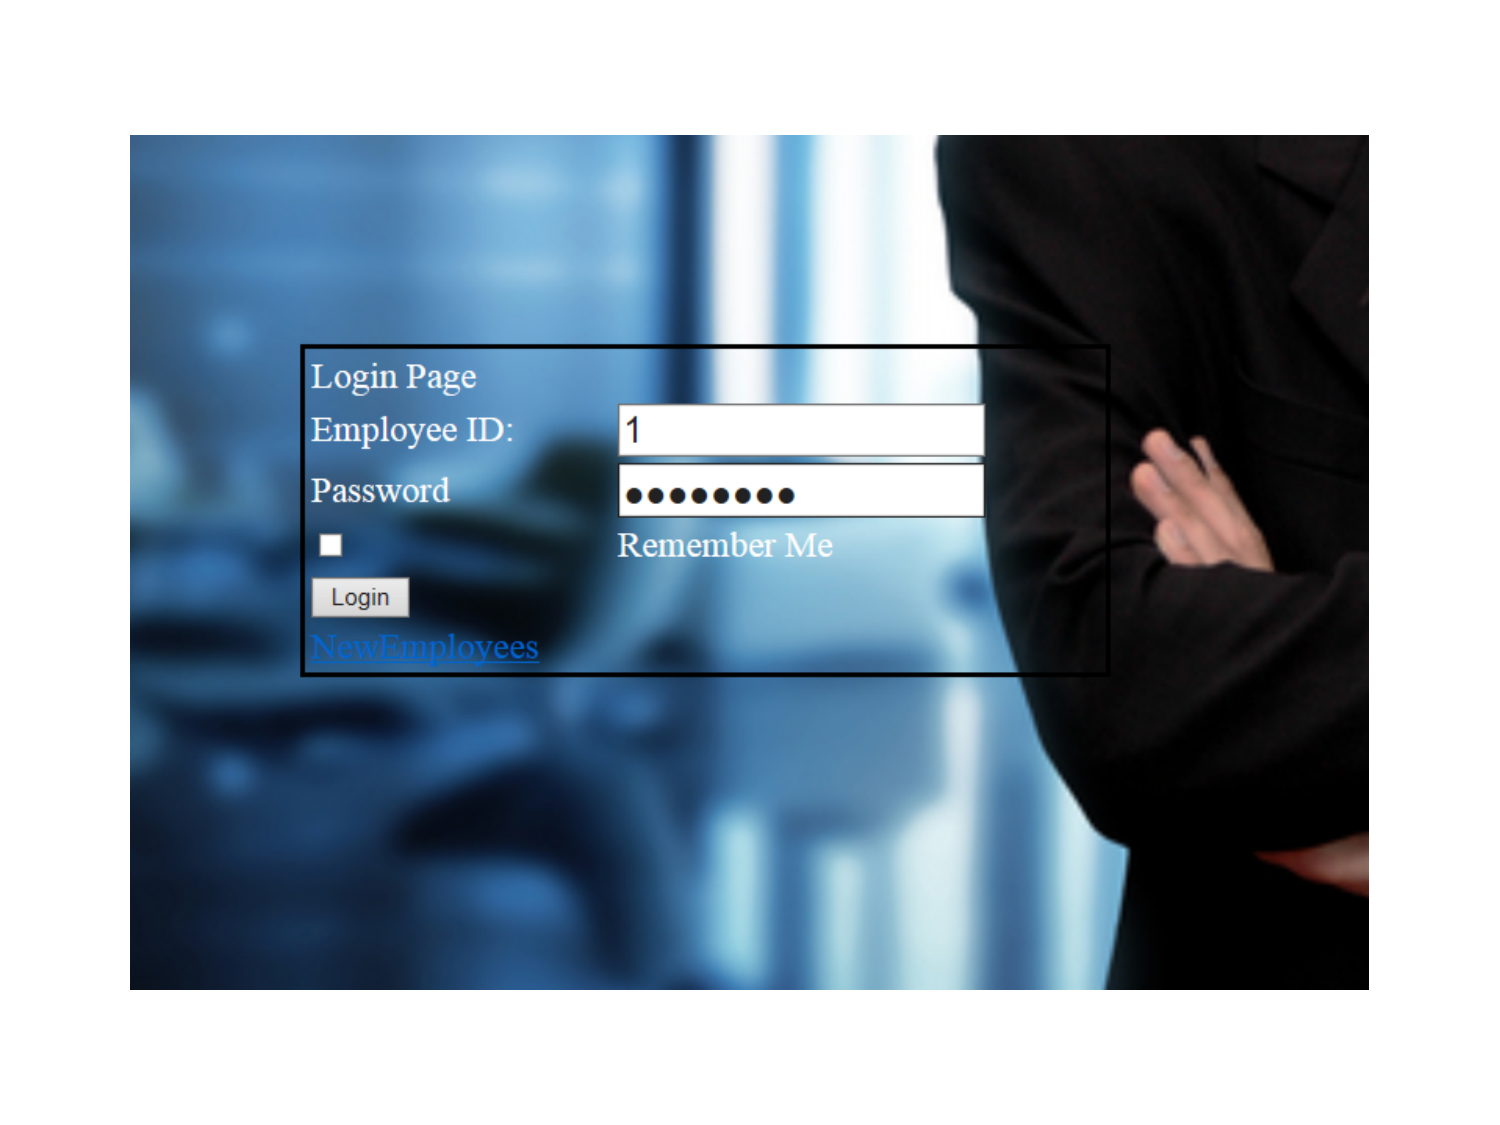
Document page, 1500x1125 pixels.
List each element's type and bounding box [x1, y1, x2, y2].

picture [130, 134, 1369, 991]
